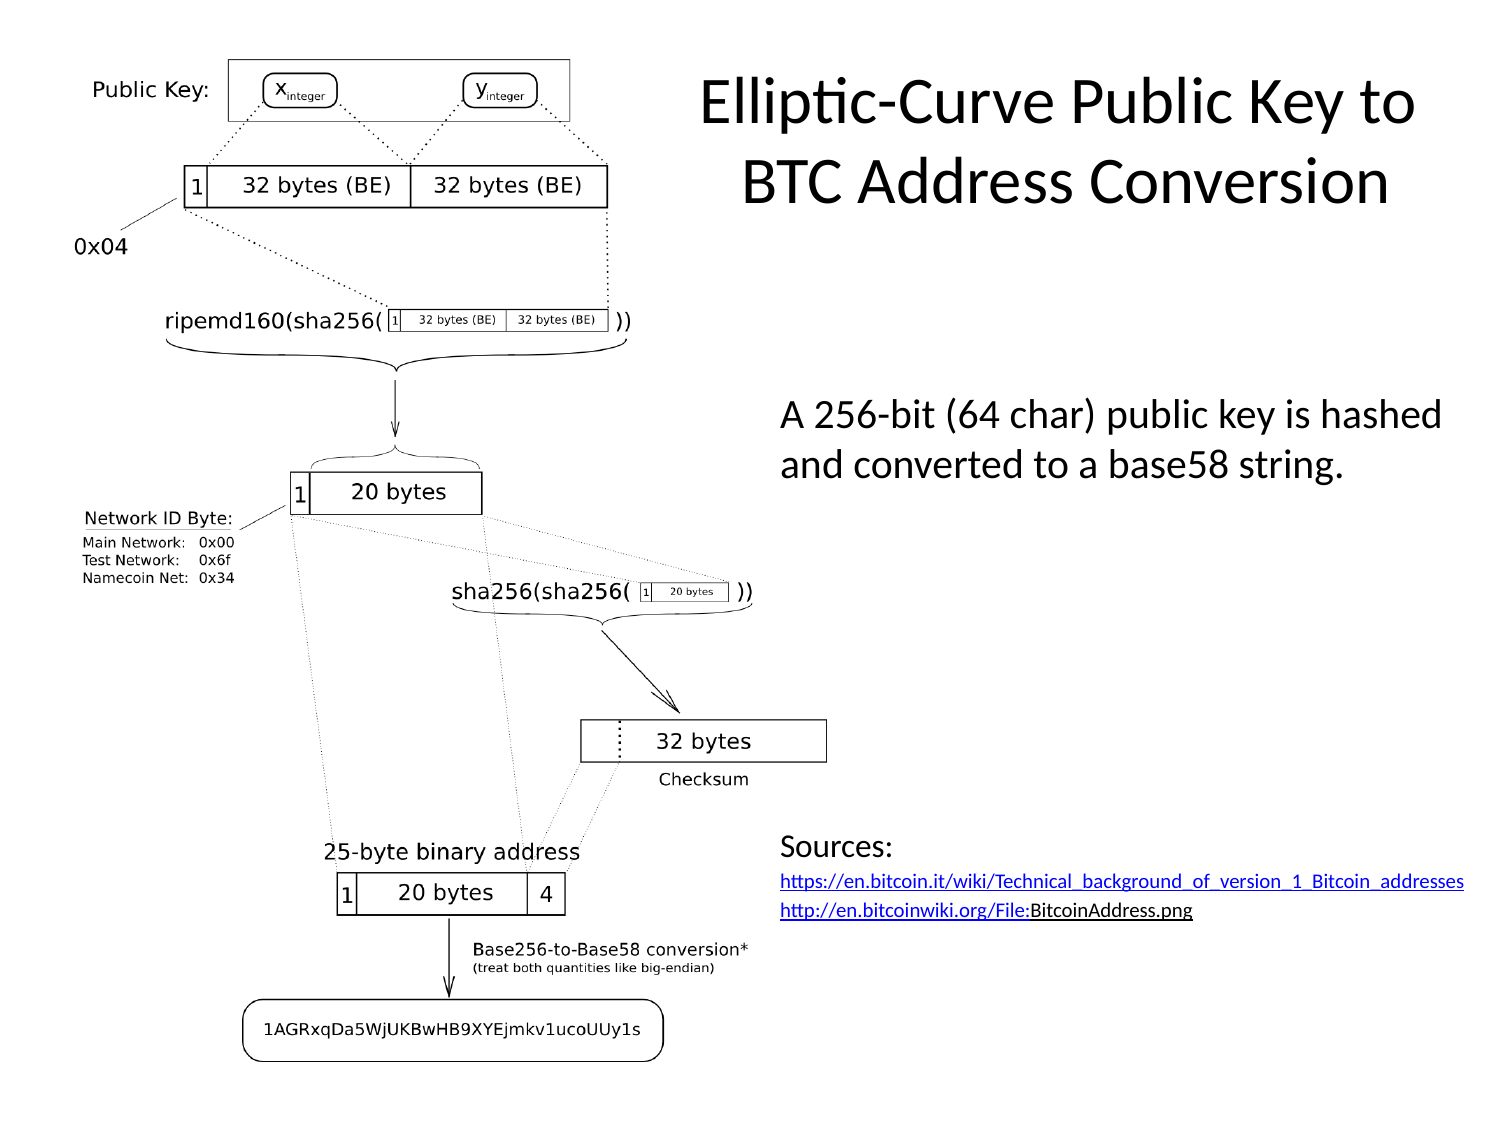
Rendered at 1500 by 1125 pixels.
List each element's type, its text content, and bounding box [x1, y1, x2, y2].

title Elliptic-Curve Public Key to BTC Address Conversion [831, 43, 1500, 231]
picture [2, 38, 828, 1081]
list A 256-bit (64 char) public key is hashed and converted to a base58 string. Sources: https://en.bitcoin.it/wiki/Technical_background_of_version_1_Bitcoin_addresses http://en.bitcoinwiki.org/File:BitcoinAddress.png [832, 262, 1500, 1005]
